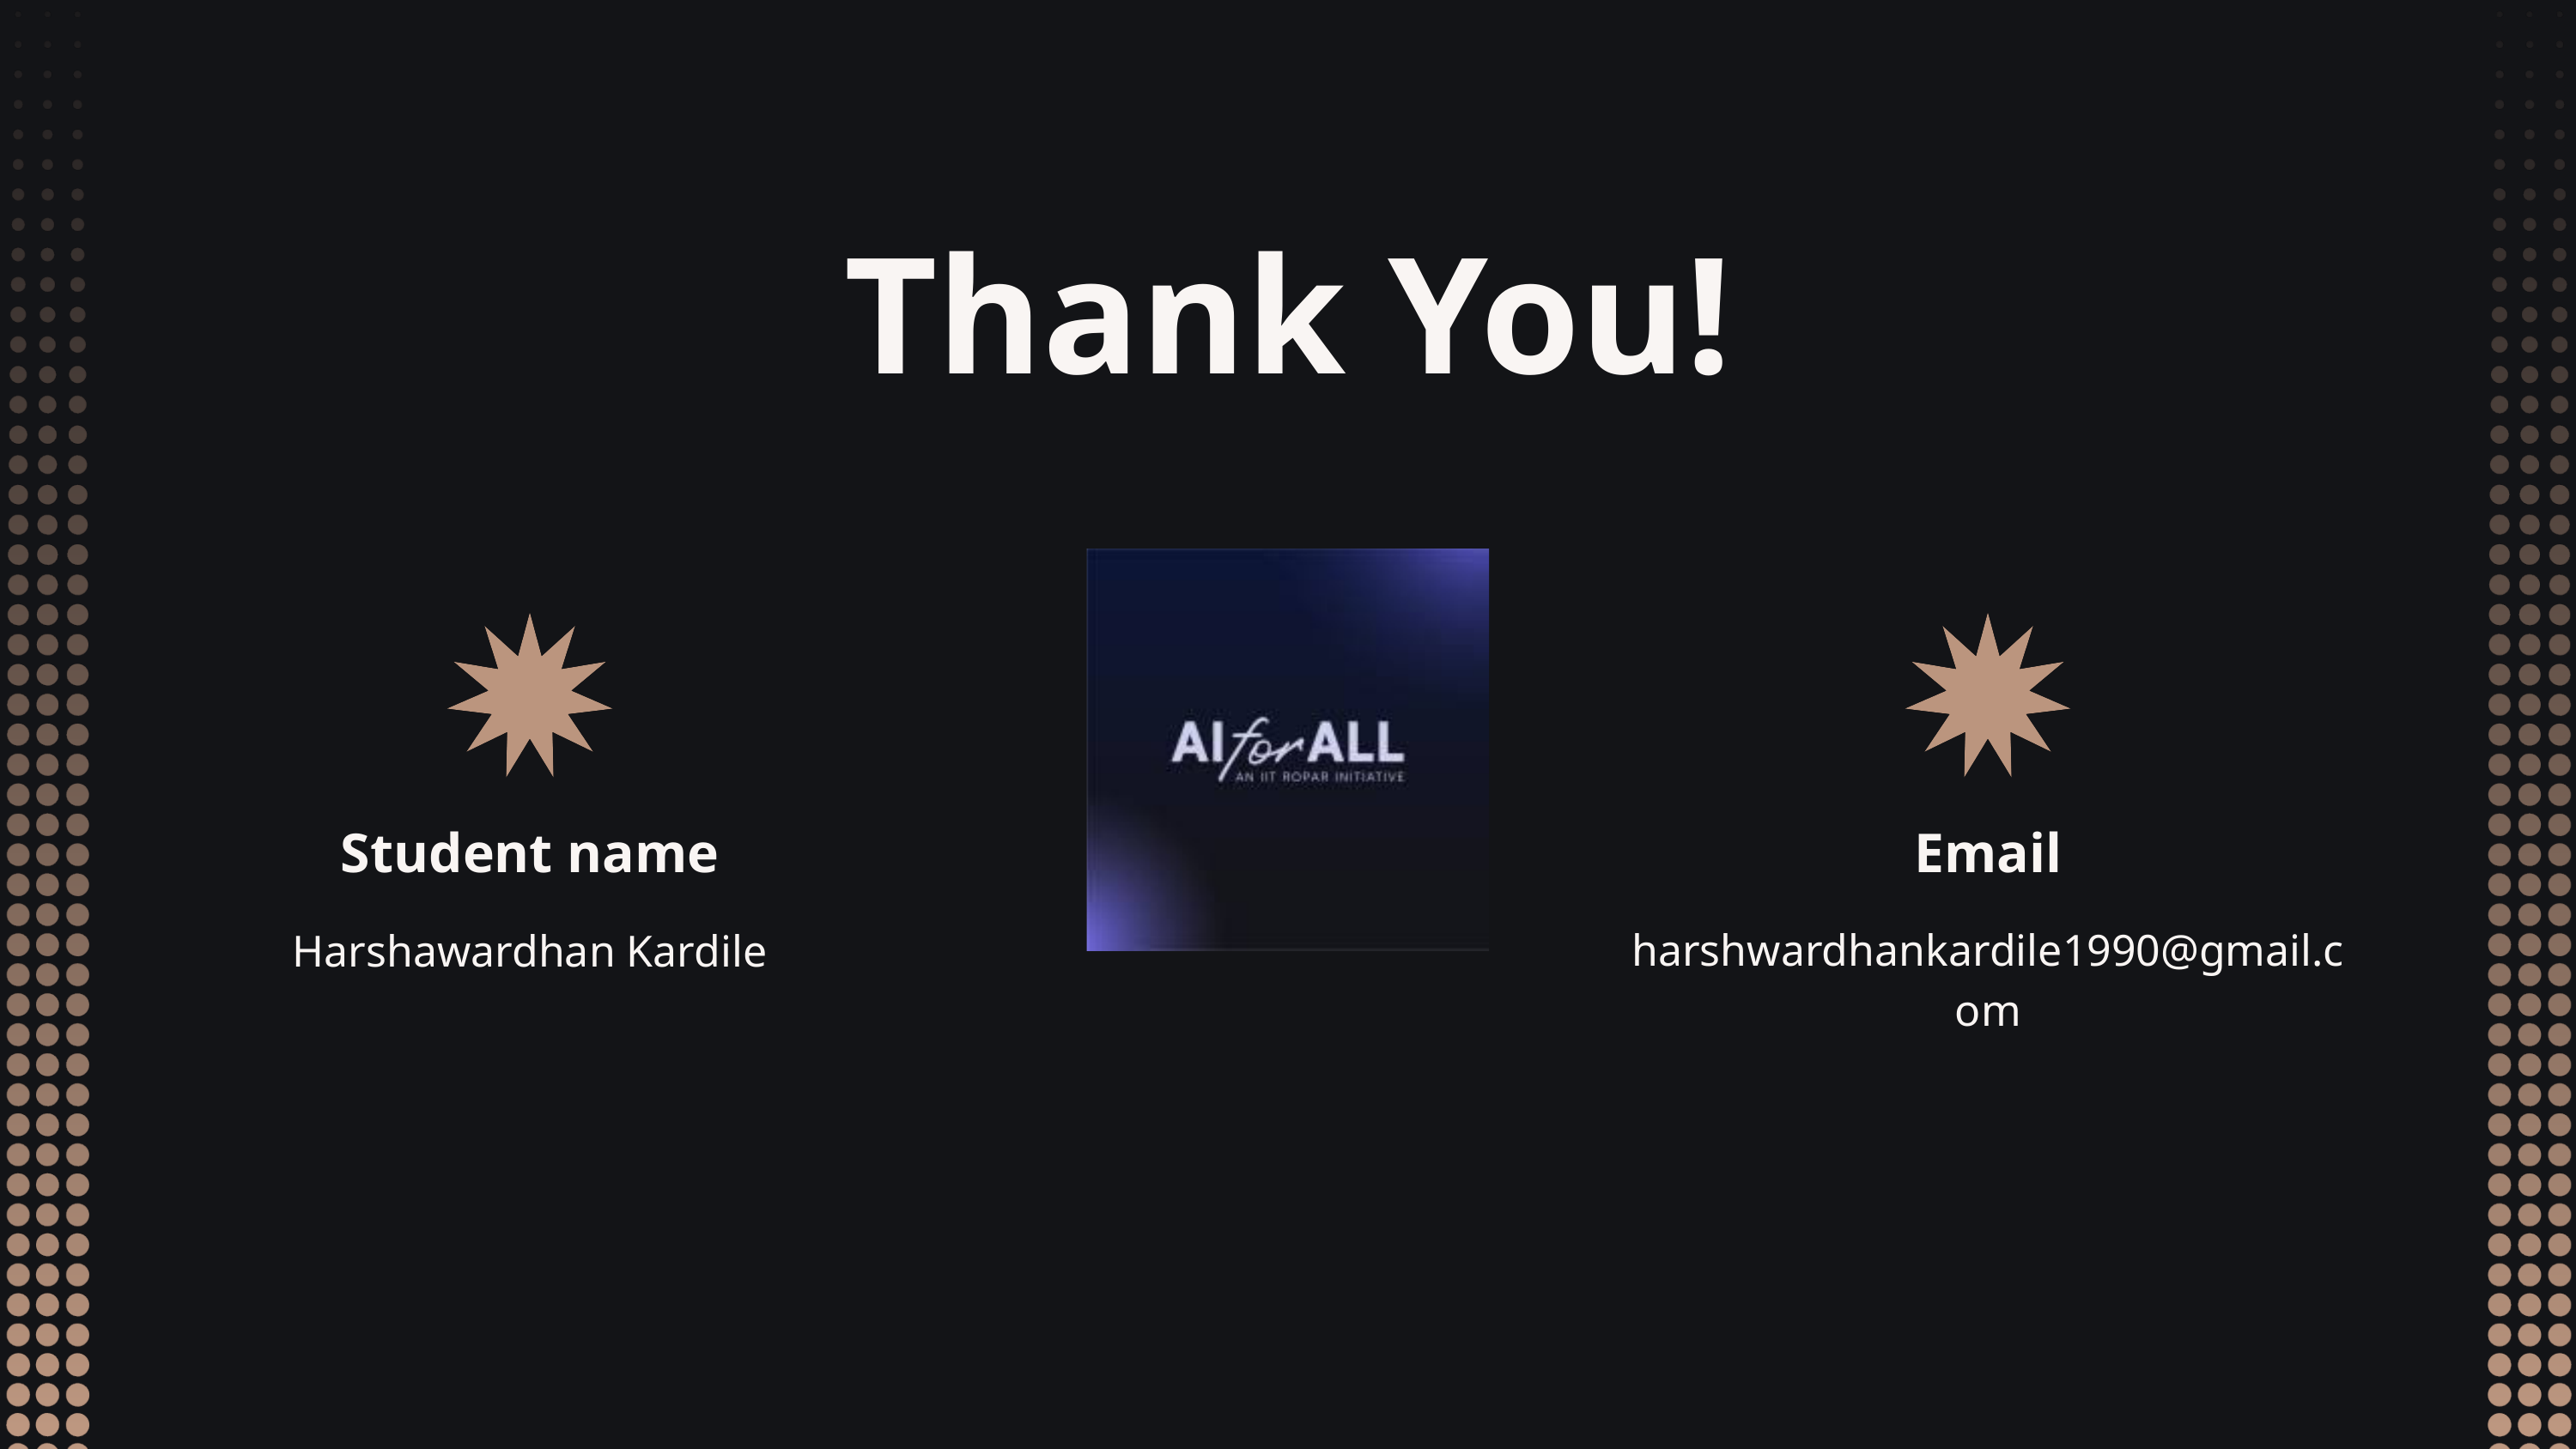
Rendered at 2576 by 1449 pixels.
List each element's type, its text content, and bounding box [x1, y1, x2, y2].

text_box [198, 828, 861, 979]
text_box [1905, 612, 2071, 778]
text_box [1086, 549, 1490, 951]
text_box Thank You! [199, 228, 2377, 406]
text_box [0, 0, 90, 1449]
text_box [447, 612, 613, 778]
text_box [2487, 0, 2576, 1449]
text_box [1630, 828, 2347, 979]
